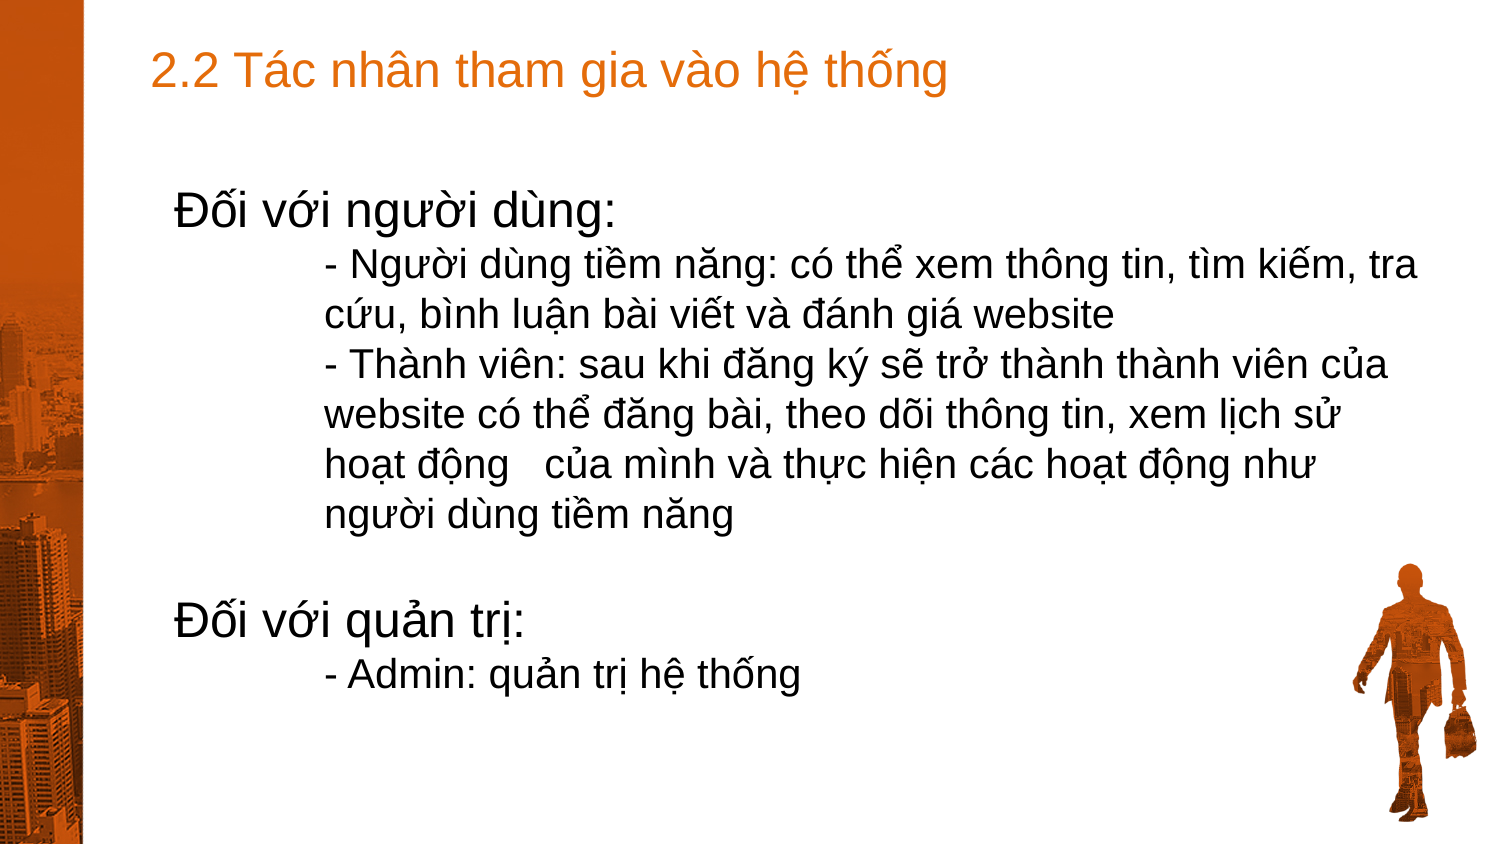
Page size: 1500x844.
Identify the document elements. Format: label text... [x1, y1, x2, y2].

picture [0, 0, 1500, 844]
text_box Đối với người dùng: - Người dùng tiềm năng: có thể xem thông tin, tìm kiếm, tra cứu, bình luận bài viết và đánh giá website - Thành viên: sau khi đăng ký sẽ trở thành thành viên của website có thể đăng bài, theo dõi thông tin, xem lịch sử hoạt động của mình và thực hiện các hoạt động như người dùng tiềm năng Đối với quản trị: - Admin: quản trị hệ thống [159, 169, 1447, 840]
list 2.2 Tác nhân tham gia vào hệ thống [135, 20, 1500, 115]
